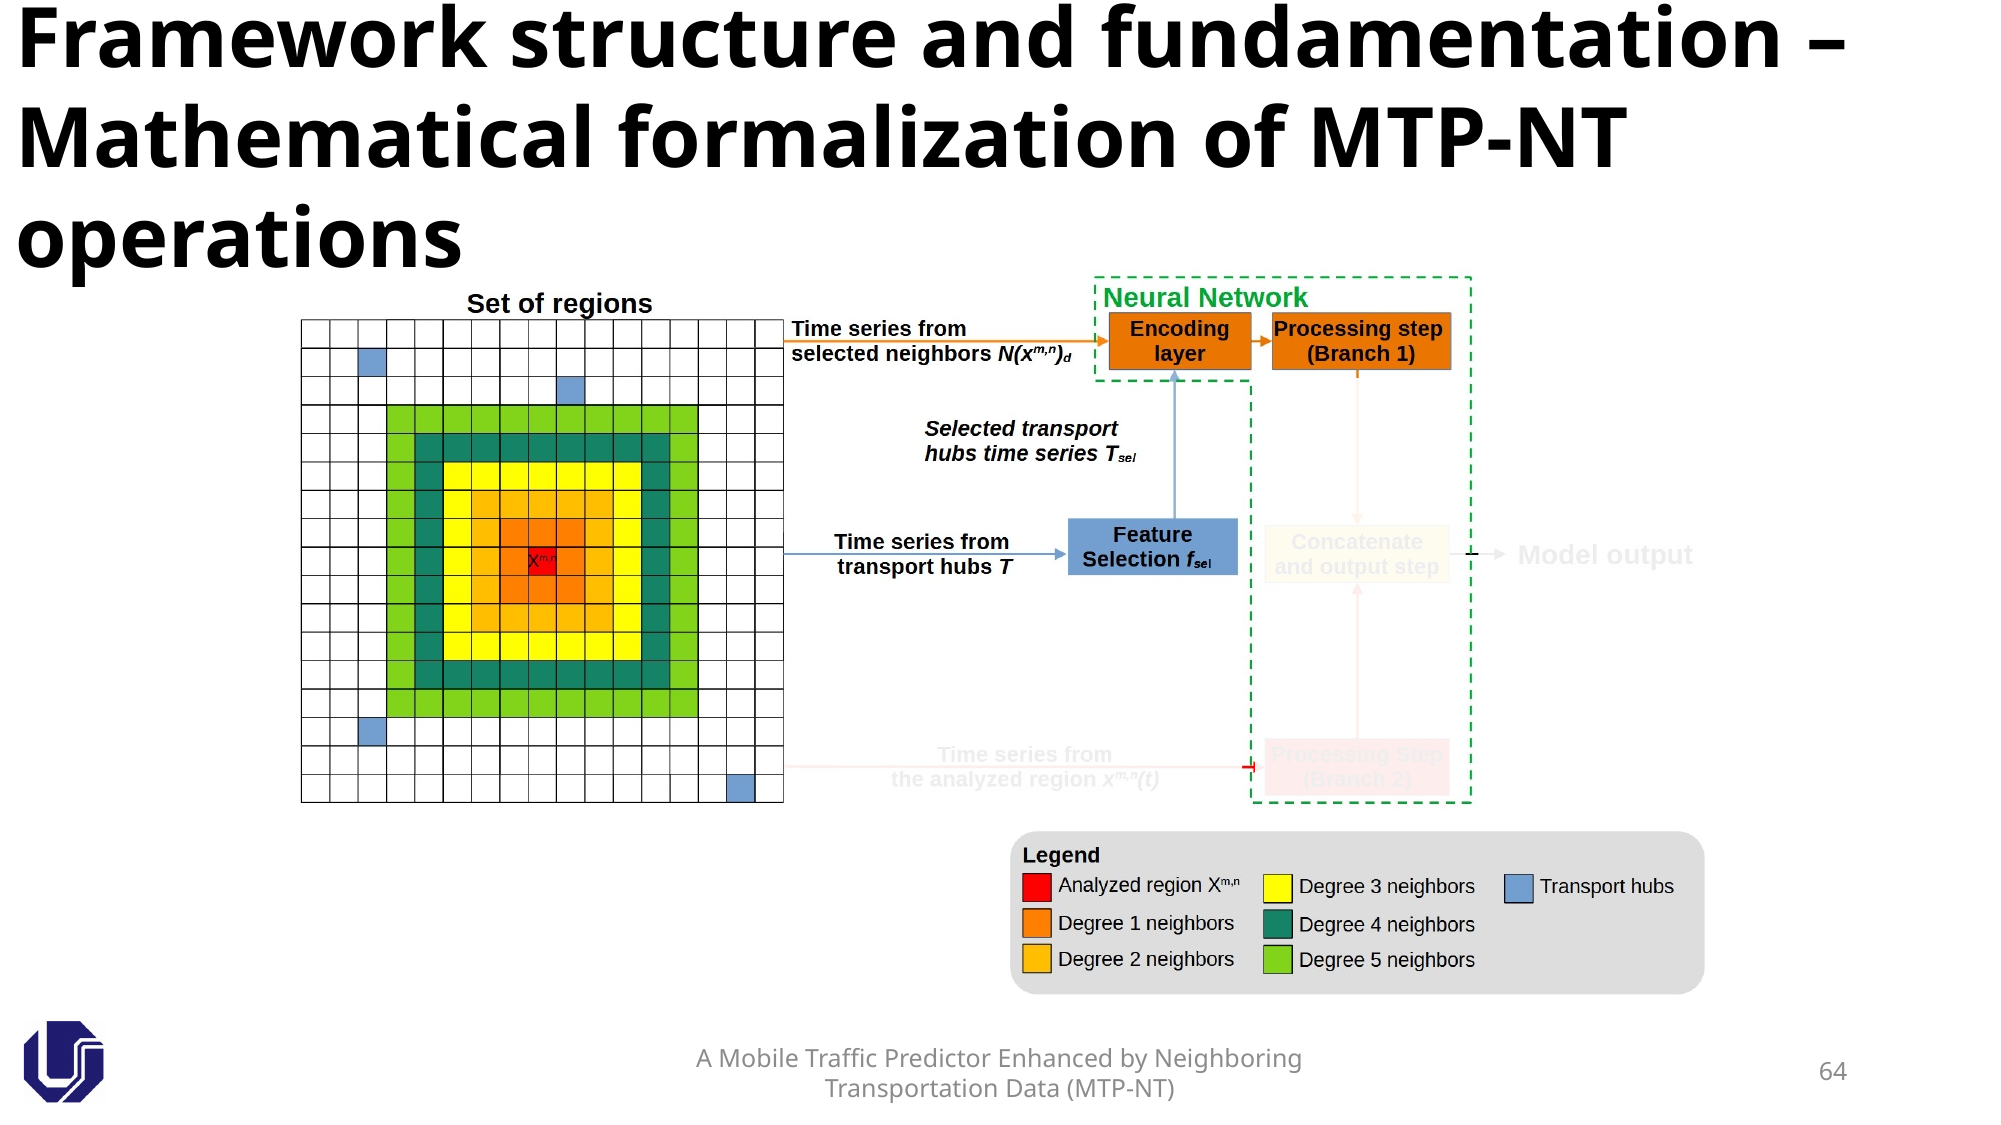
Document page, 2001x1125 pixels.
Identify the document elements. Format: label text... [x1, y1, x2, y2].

picture [283, 268, 1717, 1004]
footer A Mobile Traffic Predictor Enhanced by Neighboring Transportation Data (MTP-NT) [662, 1042, 1338, 1103]
picture [23, 1021, 106, 1103]
text_box Framework structure and fundamentation – Mathematical formalization of MTP-NT operations [0, 0, 1978, 269]
slide_number 64 [1412, 1042, 1863, 1103]
